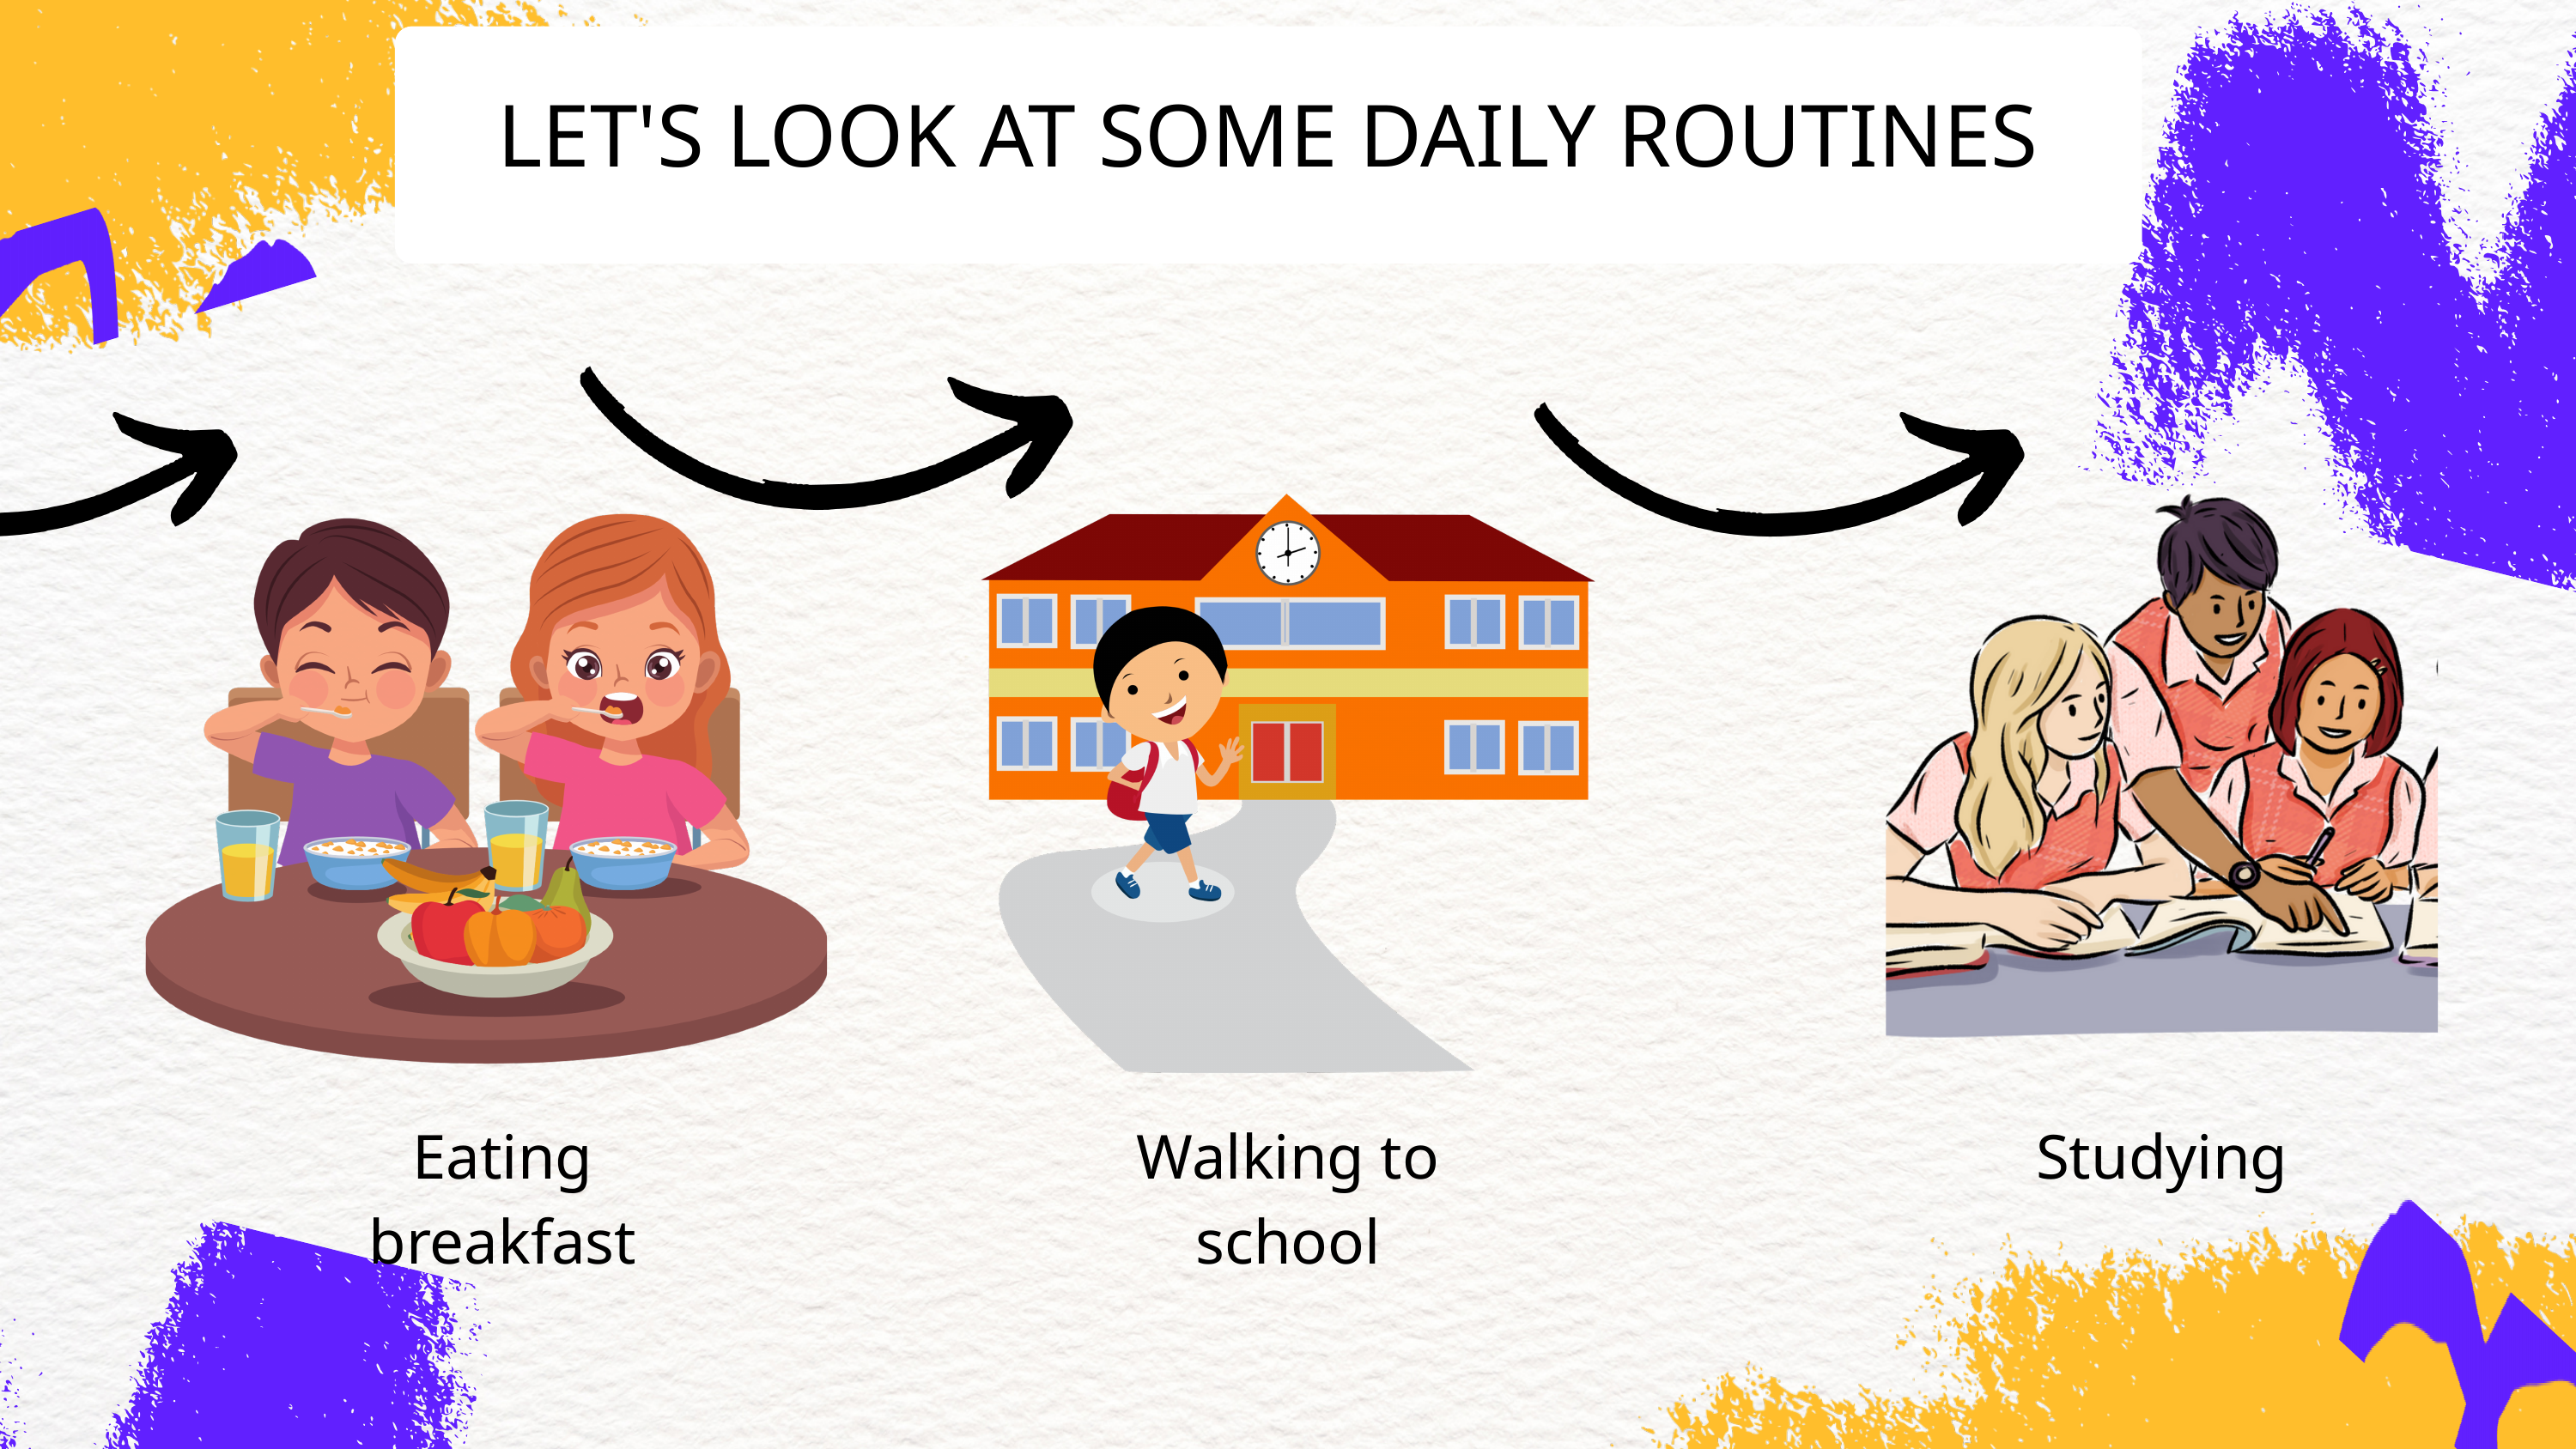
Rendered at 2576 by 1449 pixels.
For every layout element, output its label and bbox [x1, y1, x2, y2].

picture [0, 0, 2576, 1449]
text_box [394, 26, 2142, 264]
